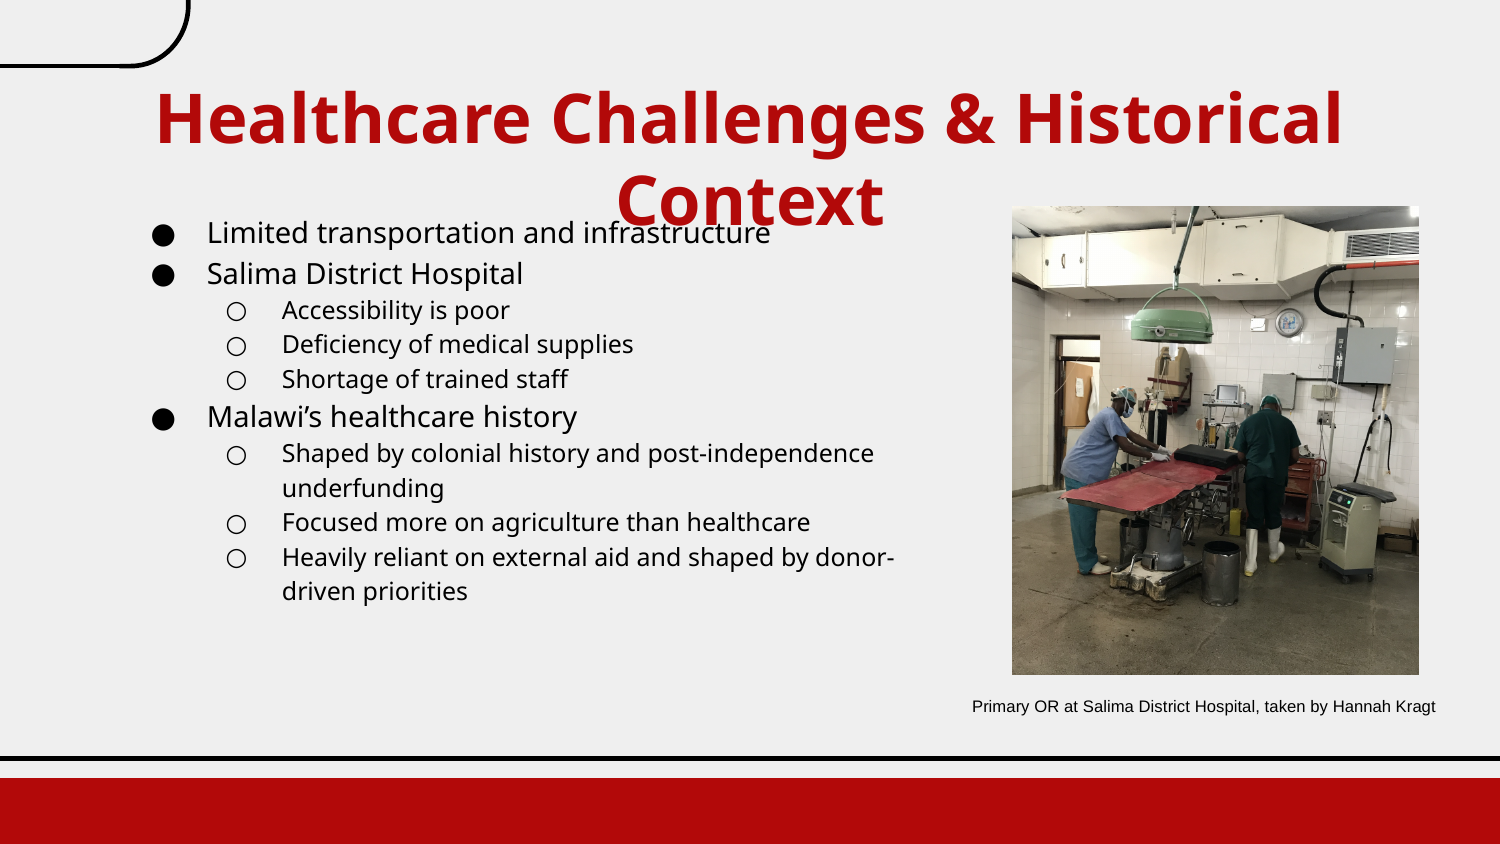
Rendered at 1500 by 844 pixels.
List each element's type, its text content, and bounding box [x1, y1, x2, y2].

list Limited transportation and infrastructure Salima District Hospital Accessibility is poor Deficiency of medical supplies Shortage of trained staff Malawi’s healthcare history Shaped by colonial history and post-independence underfunding Focused more on agriculture than healthcare Heavily reliant on external aid and shaped by donor-driven priorities [116, 195, 985, 687]
picture [1011, 205, 1419, 675]
title Healthcare Challenges & Historical Context [116, 59, 1384, 195]
text_box Primary OR at Salima District Hospital, taken by Hannah Kragt [956, 686, 1474, 727]
